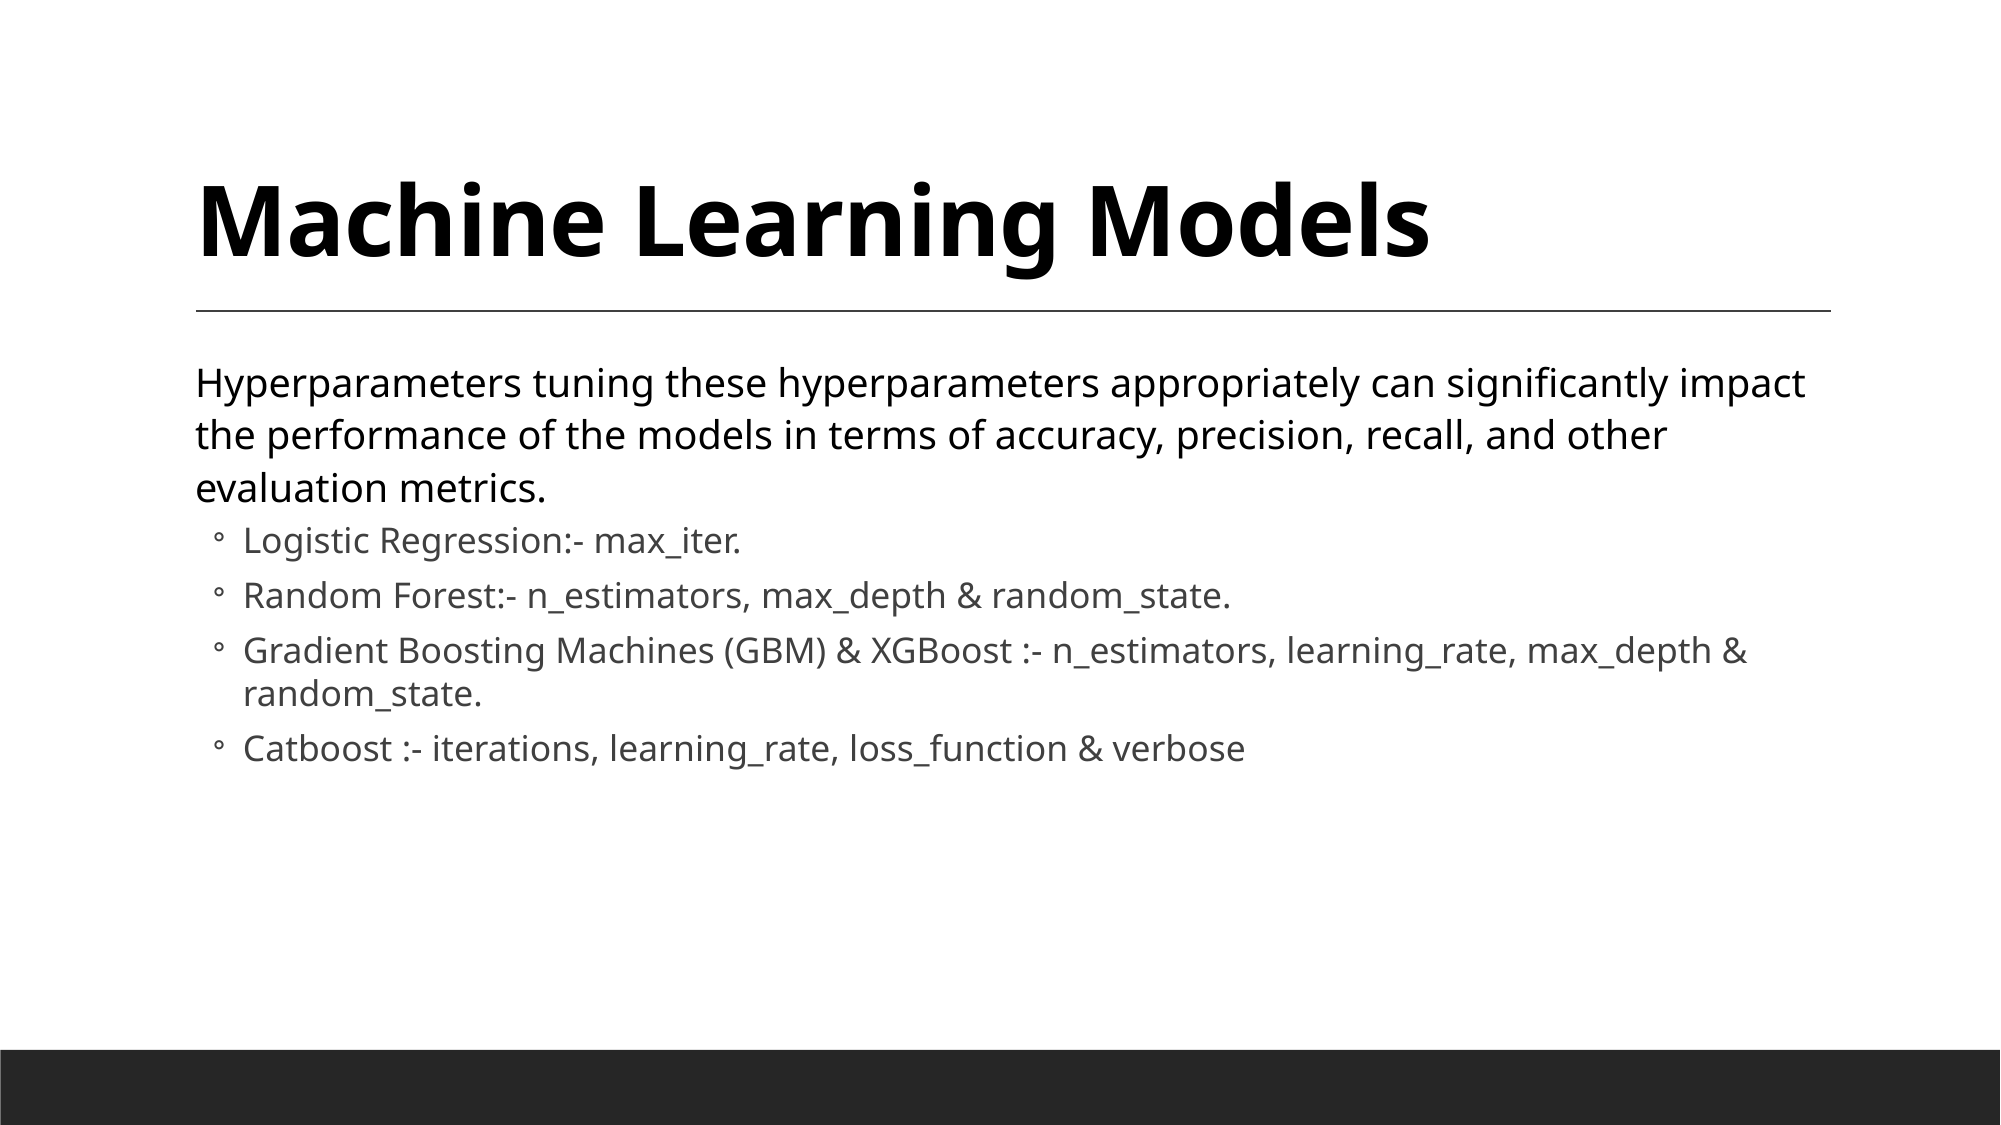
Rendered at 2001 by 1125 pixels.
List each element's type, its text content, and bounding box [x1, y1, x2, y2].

title Machine Learning Models [180, 47, 1830, 285]
list Hyperparameters tuning these hyperparameters appropriately can significantly impact the performance of the models in terms of accuracy, precision, recall, and other evaluation metrics. Logistic Regression:- max_iter. Random Forest:- n_estimators, max_depth & random_state. Gradient Boosting Machines (GBM) & XGBoost :- n_estimators, learning_rate, max_depth & random_state. Catboost :- iterations, learning_rate, loss_function & verbose [180, 345, 1830, 963]
